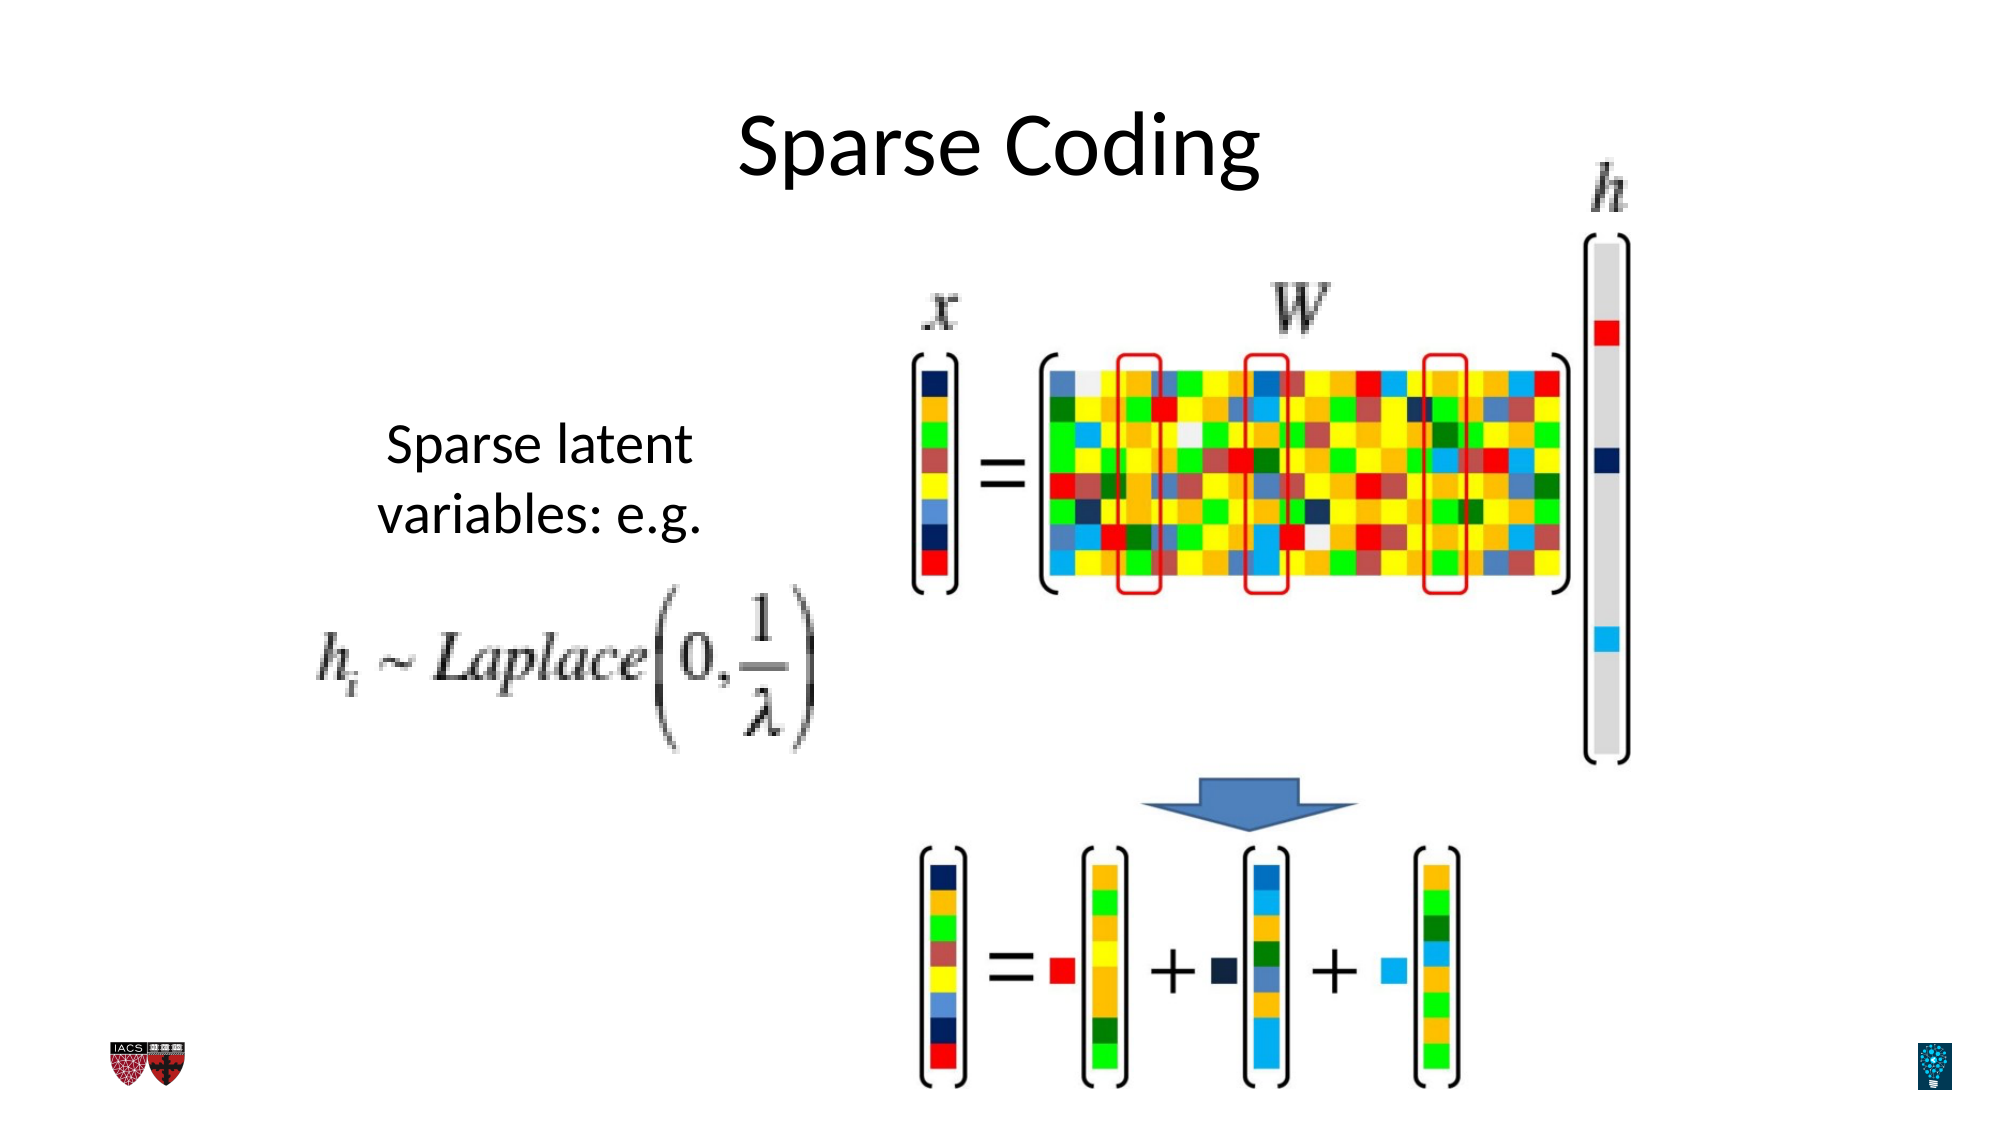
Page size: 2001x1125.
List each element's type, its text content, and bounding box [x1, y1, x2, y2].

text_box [911, 279, 968, 340]
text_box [1262, 273, 1345, 346]
picture [1930, 1081, 1937, 1087]
picture [910, 232, 1631, 1090]
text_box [308, 566, 820, 755]
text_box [1582, 144, 1638, 223]
title Sparse Coding [99, 45, 1900, 233]
picture [109, 1042, 185, 1086]
text_box Sparse latent variables: e.g. [324, 398, 757, 553]
